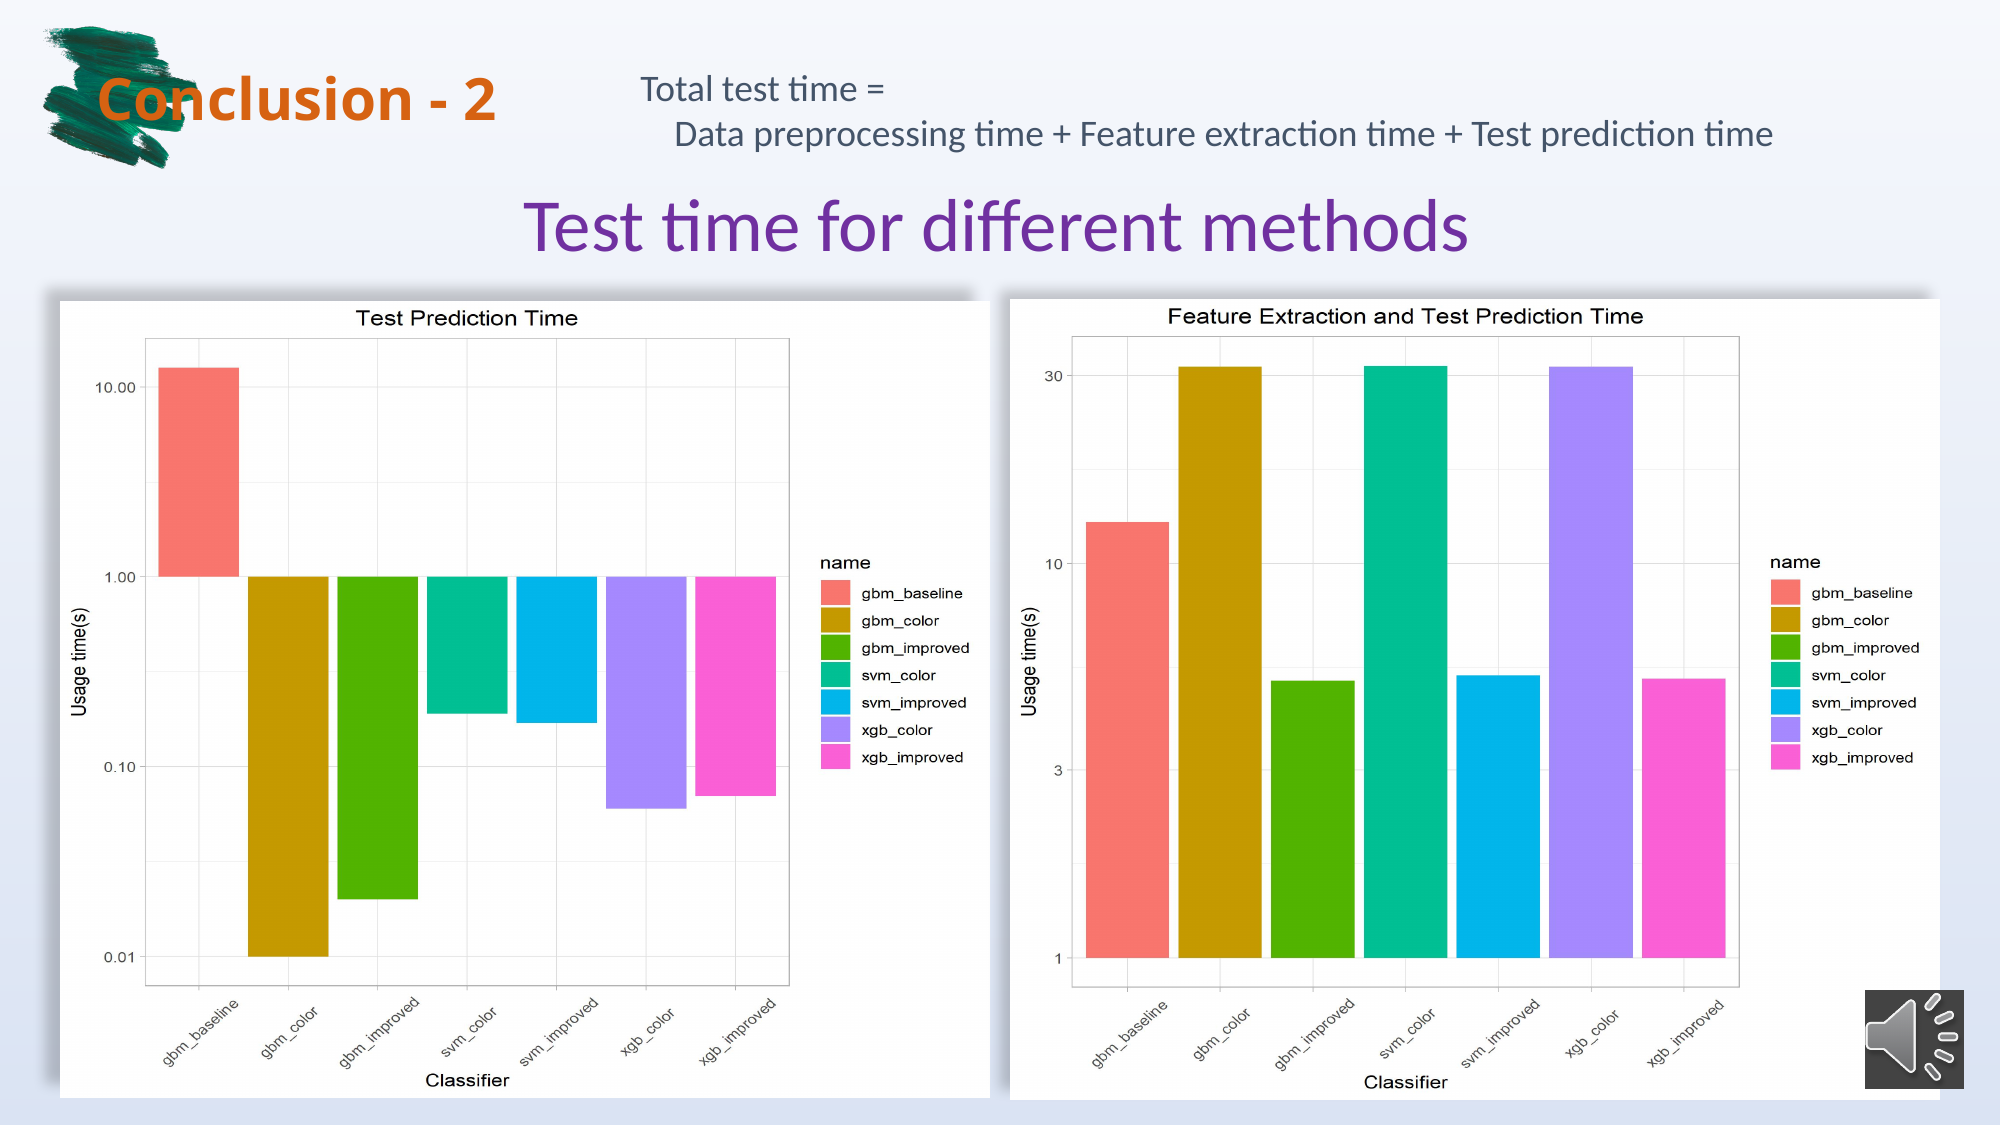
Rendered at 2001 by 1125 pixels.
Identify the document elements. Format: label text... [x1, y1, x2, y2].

picture [60, 301, 990, 1098]
picture [1010, 299, 1965, 1100]
picture [42, 26, 199, 169]
text_box Conclusion - 2 [199, 54, 850, 140]
text_box Test time for different methods [509, 169, 1491, 274]
text_box Total test time = Data preprocessing time + Feature extraction time + Test prediction time [625, 56, 1844, 161]
